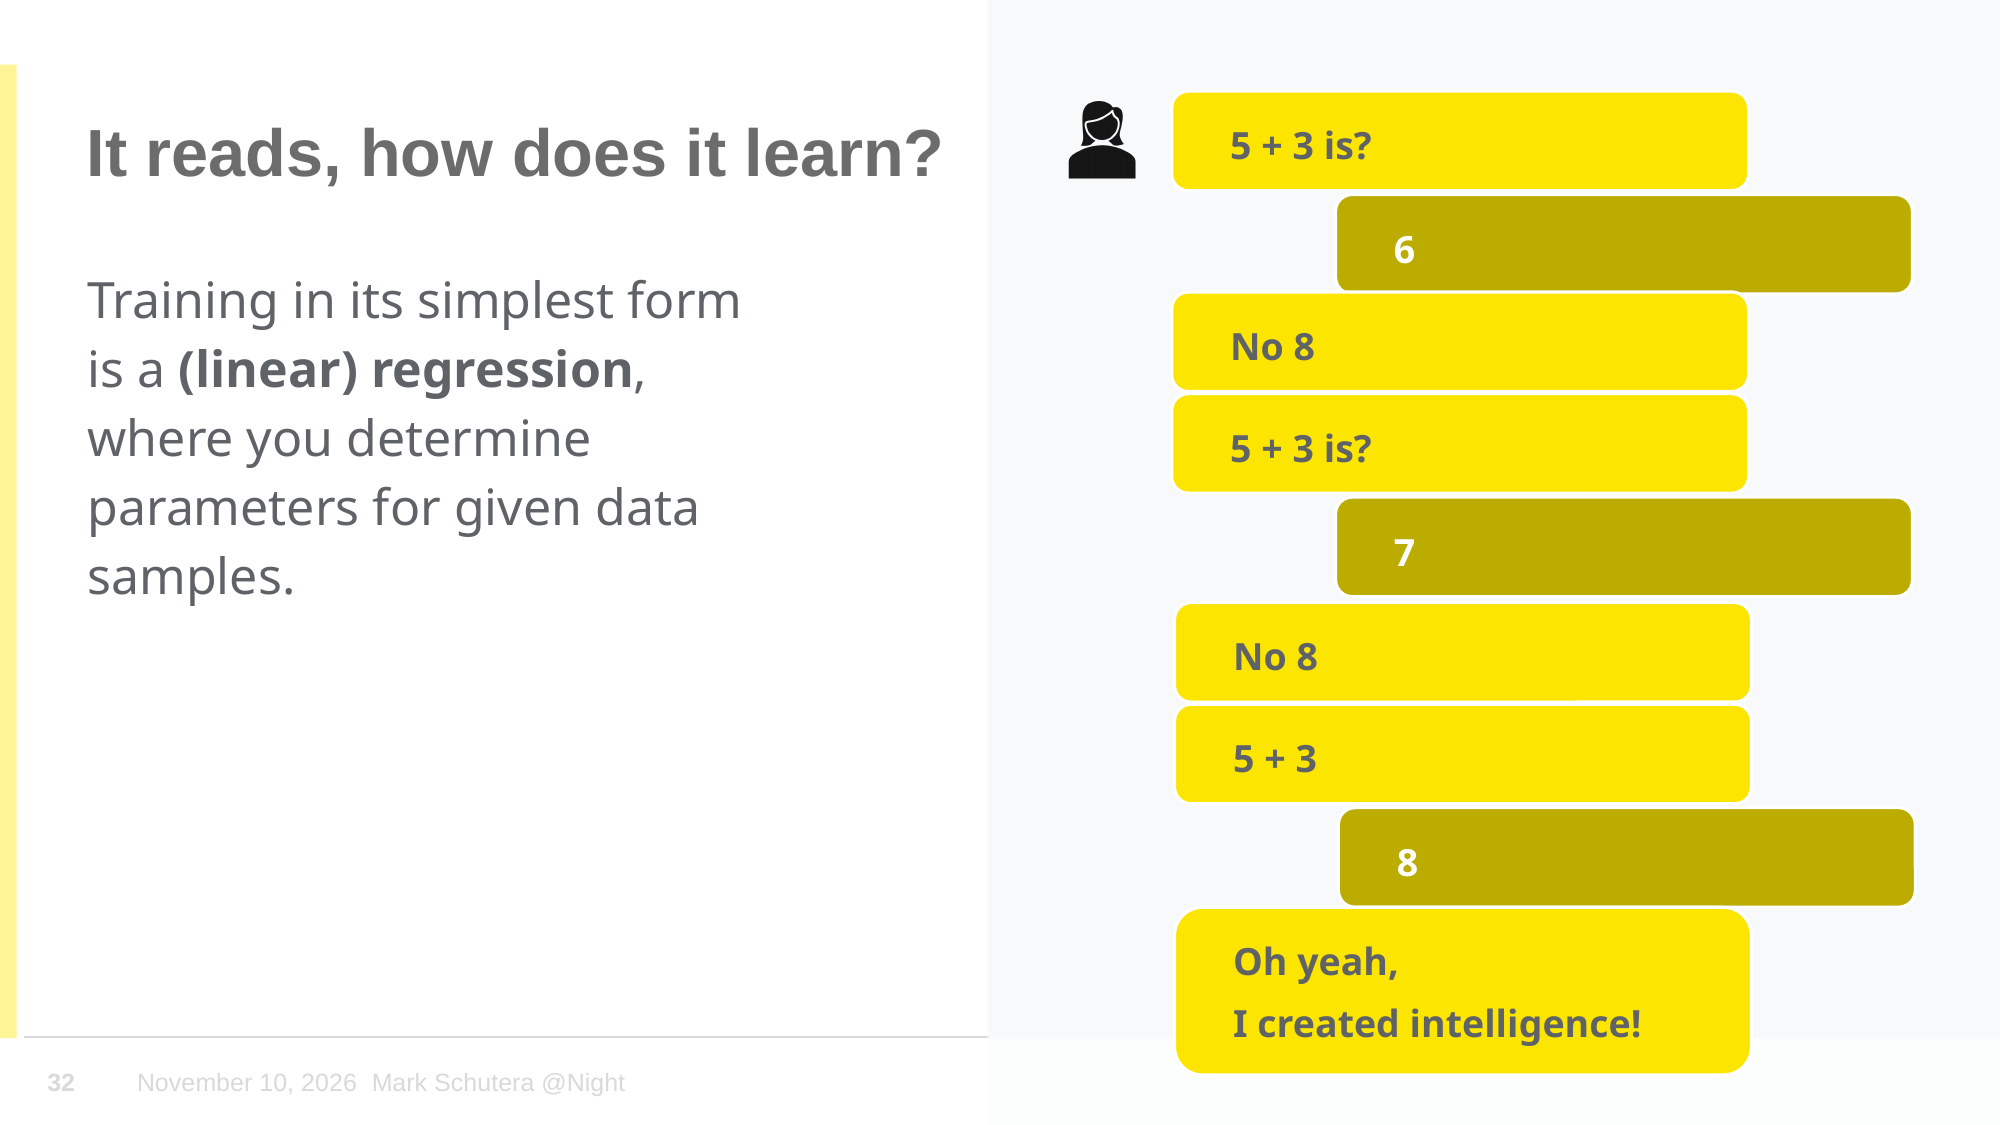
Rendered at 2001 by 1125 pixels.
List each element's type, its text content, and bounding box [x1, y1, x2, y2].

text_box No 8 [1233, 626, 1693, 702]
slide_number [137, 1038, 362, 1125]
text_box 8 [1396, 832, 1857, 899]
text_box [1172, 702, 1754, 806]
title It reads, how does it learn? [86, 64, 1000, 191]
slide_number 32 [47, 1038, 119, 1125]
text_box 6 [1394, 219, 1854, 286]
text_box [1334, 192, 1915, 296]
text_box 7 [1394, 522, 1854, 589]
text_box [1170, 89, 1751, 193]
text_box 5 + 3 is? [1230, 115, 1690, 237]
text_box [1334, 495, 1915, 599]
list Training in its simplest form is a (linear) regression, where you determine parameters for given data samples. [87, 259, 784, 1014]
picture [1051, 93, 1152, 194]
text_box 5 + 3 is? [1230, 417, 1690, 539]
text_box [1170, 392, 1751, 495]
text_box No 8 [1230, 316, 1690, 392]
text_box Oh yeah, I created intelligence! [1233, 931, 1882, 1053]
text_box [1336, 806, 1917, 909]
text_box [1170, 290, 1751, 392]
text_box 5 + 3 [1233, 728, 1693, 850]
text_box [1172, 600, 1754, 703]
text_box [1172, 905, 1753, 1077]
